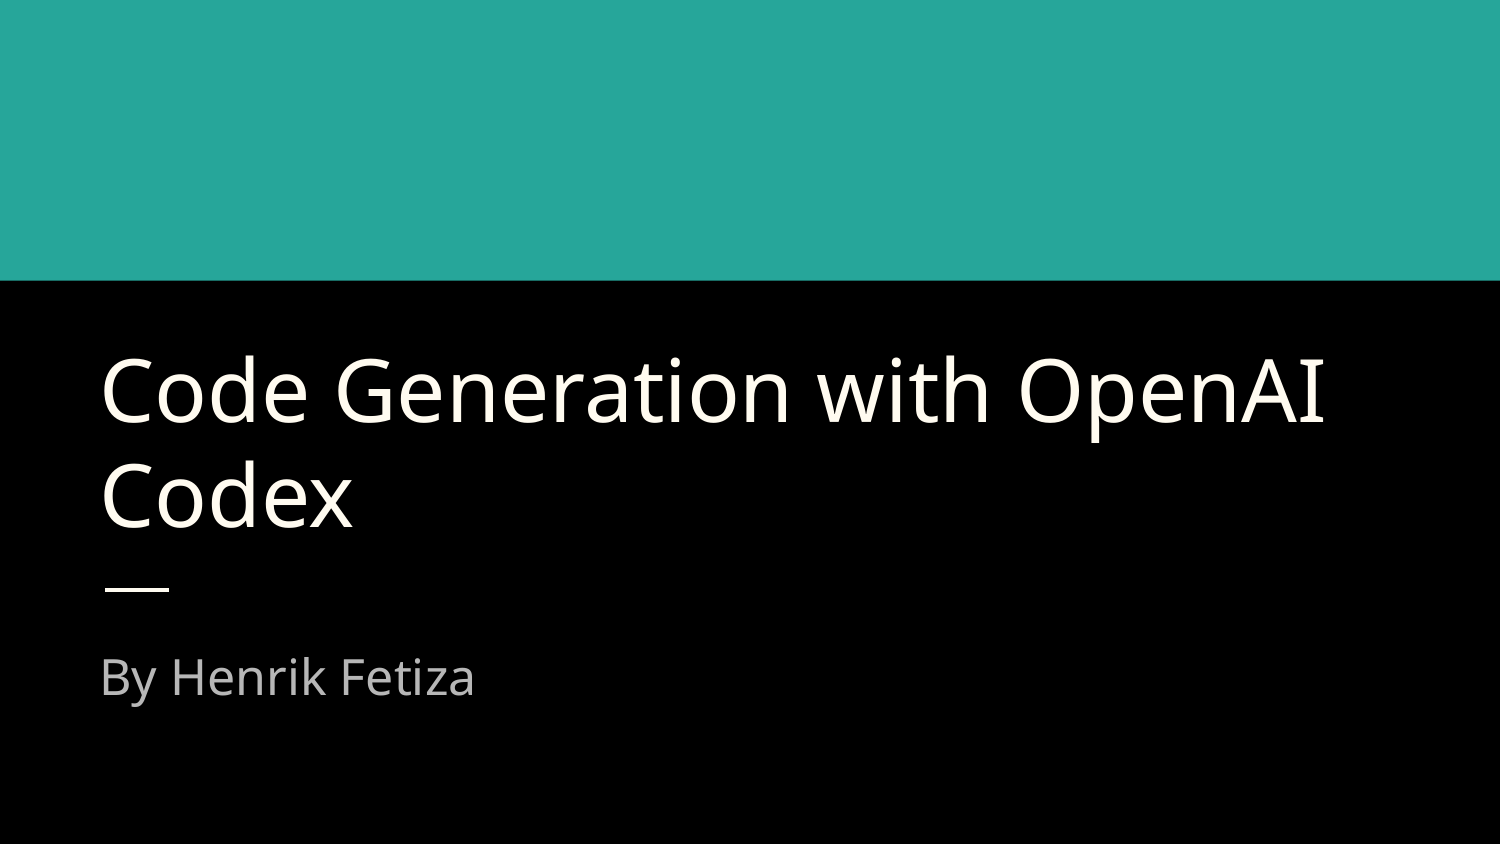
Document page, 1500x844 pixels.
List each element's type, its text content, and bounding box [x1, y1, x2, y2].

subtitle By Henrik Fetiza [84, 630, 1416, 760]
title Code Generation with OpenAI Codex [84, 310, 1416, 561]
